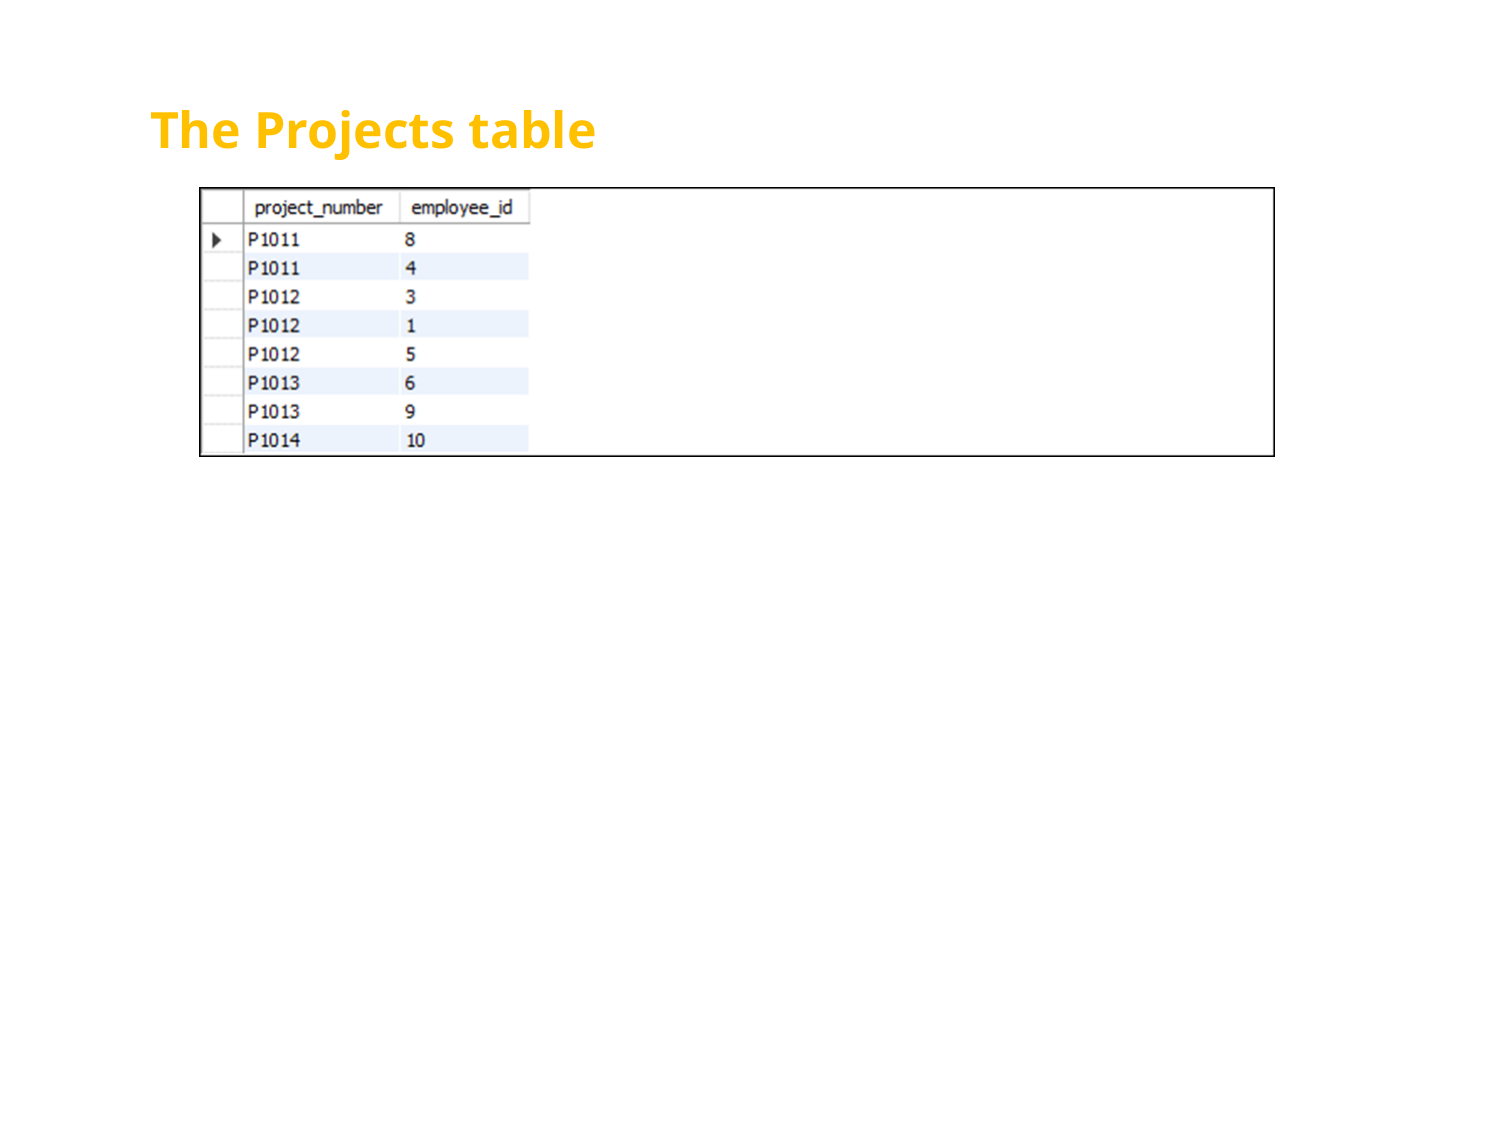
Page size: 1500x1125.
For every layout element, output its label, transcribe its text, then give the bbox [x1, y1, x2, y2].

title The Projects table [150, 38, 1350, 227]
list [199, 187, 1276, 457]
